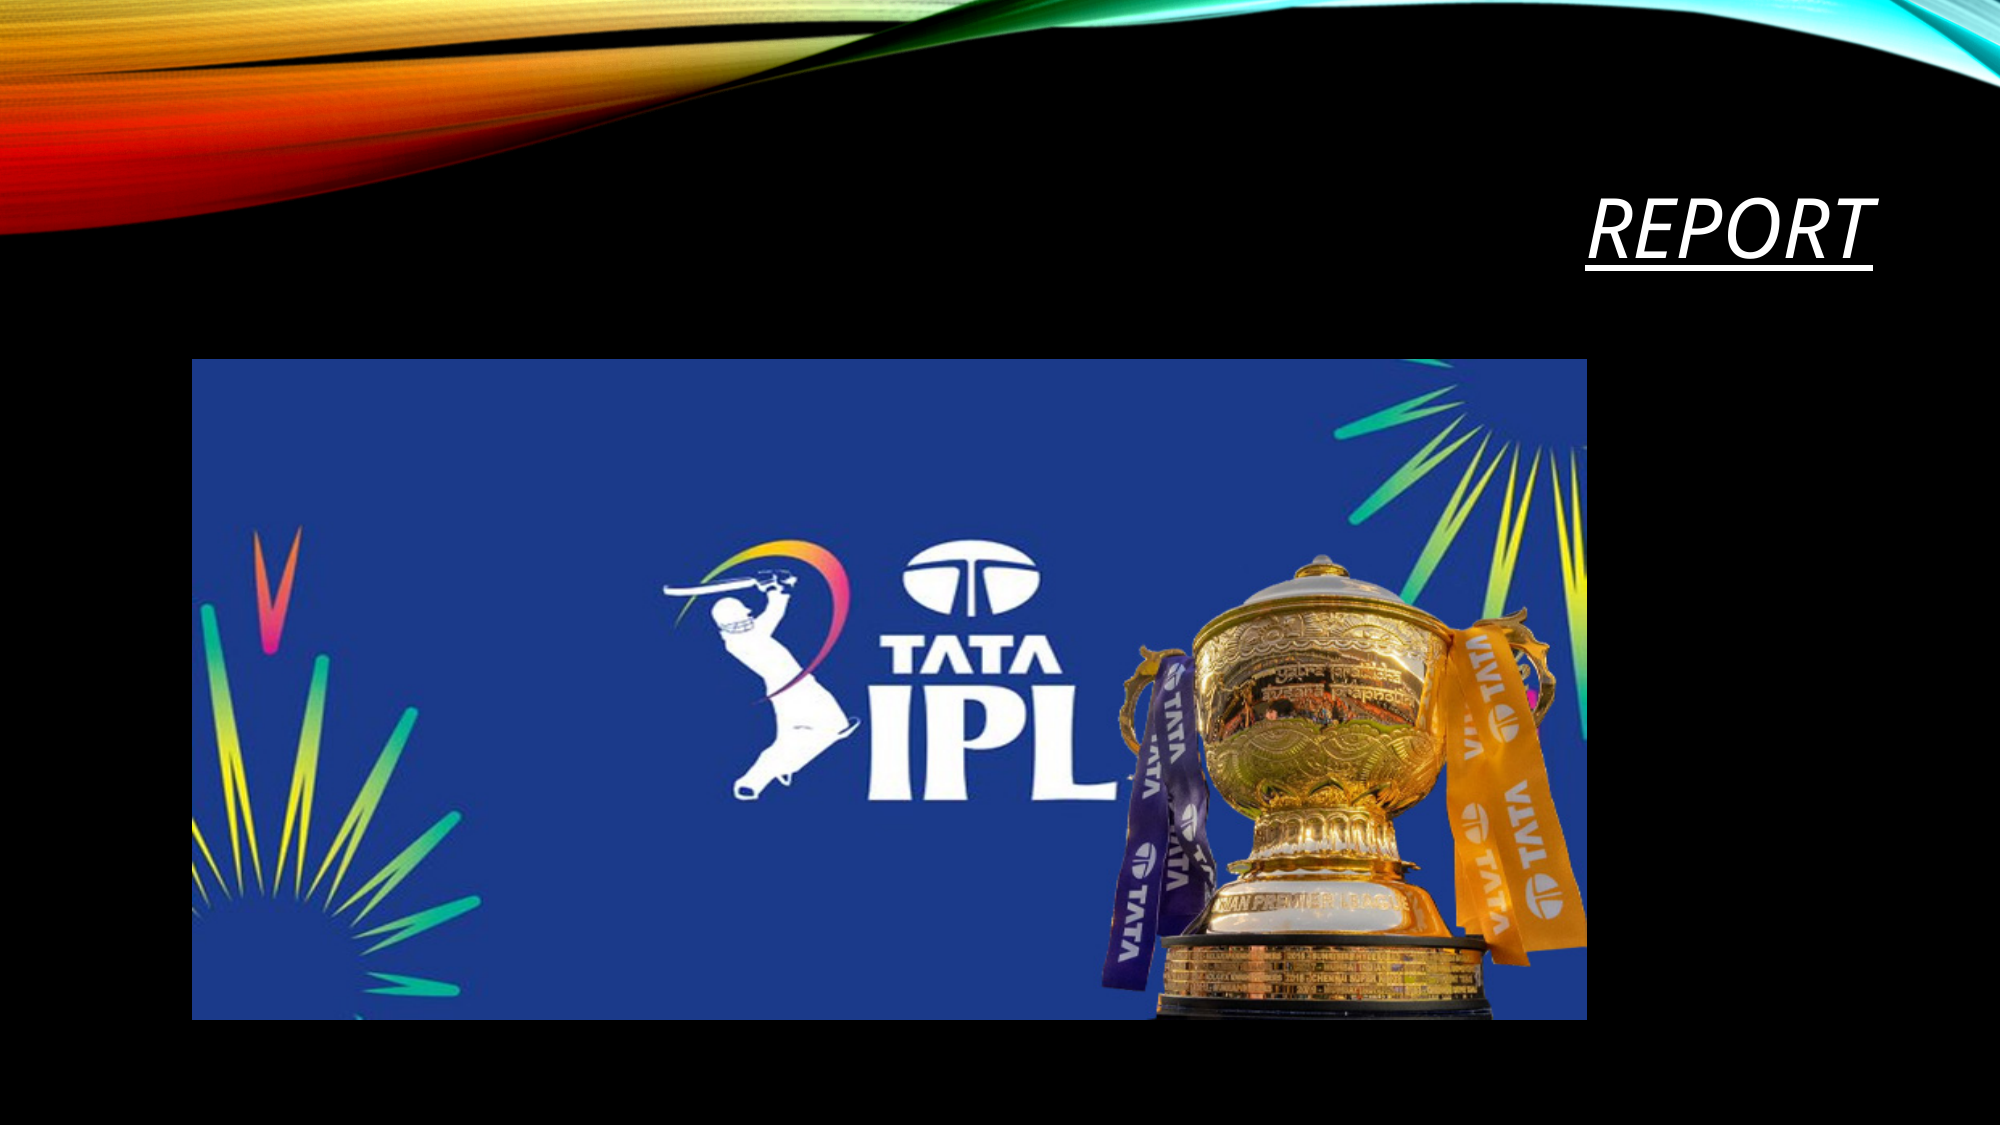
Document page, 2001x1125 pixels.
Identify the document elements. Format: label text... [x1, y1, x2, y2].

picture [0, 0, 2000, 237]
title Report [474, 125, 1888, 338]
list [192, 359, 1588, 1021]
